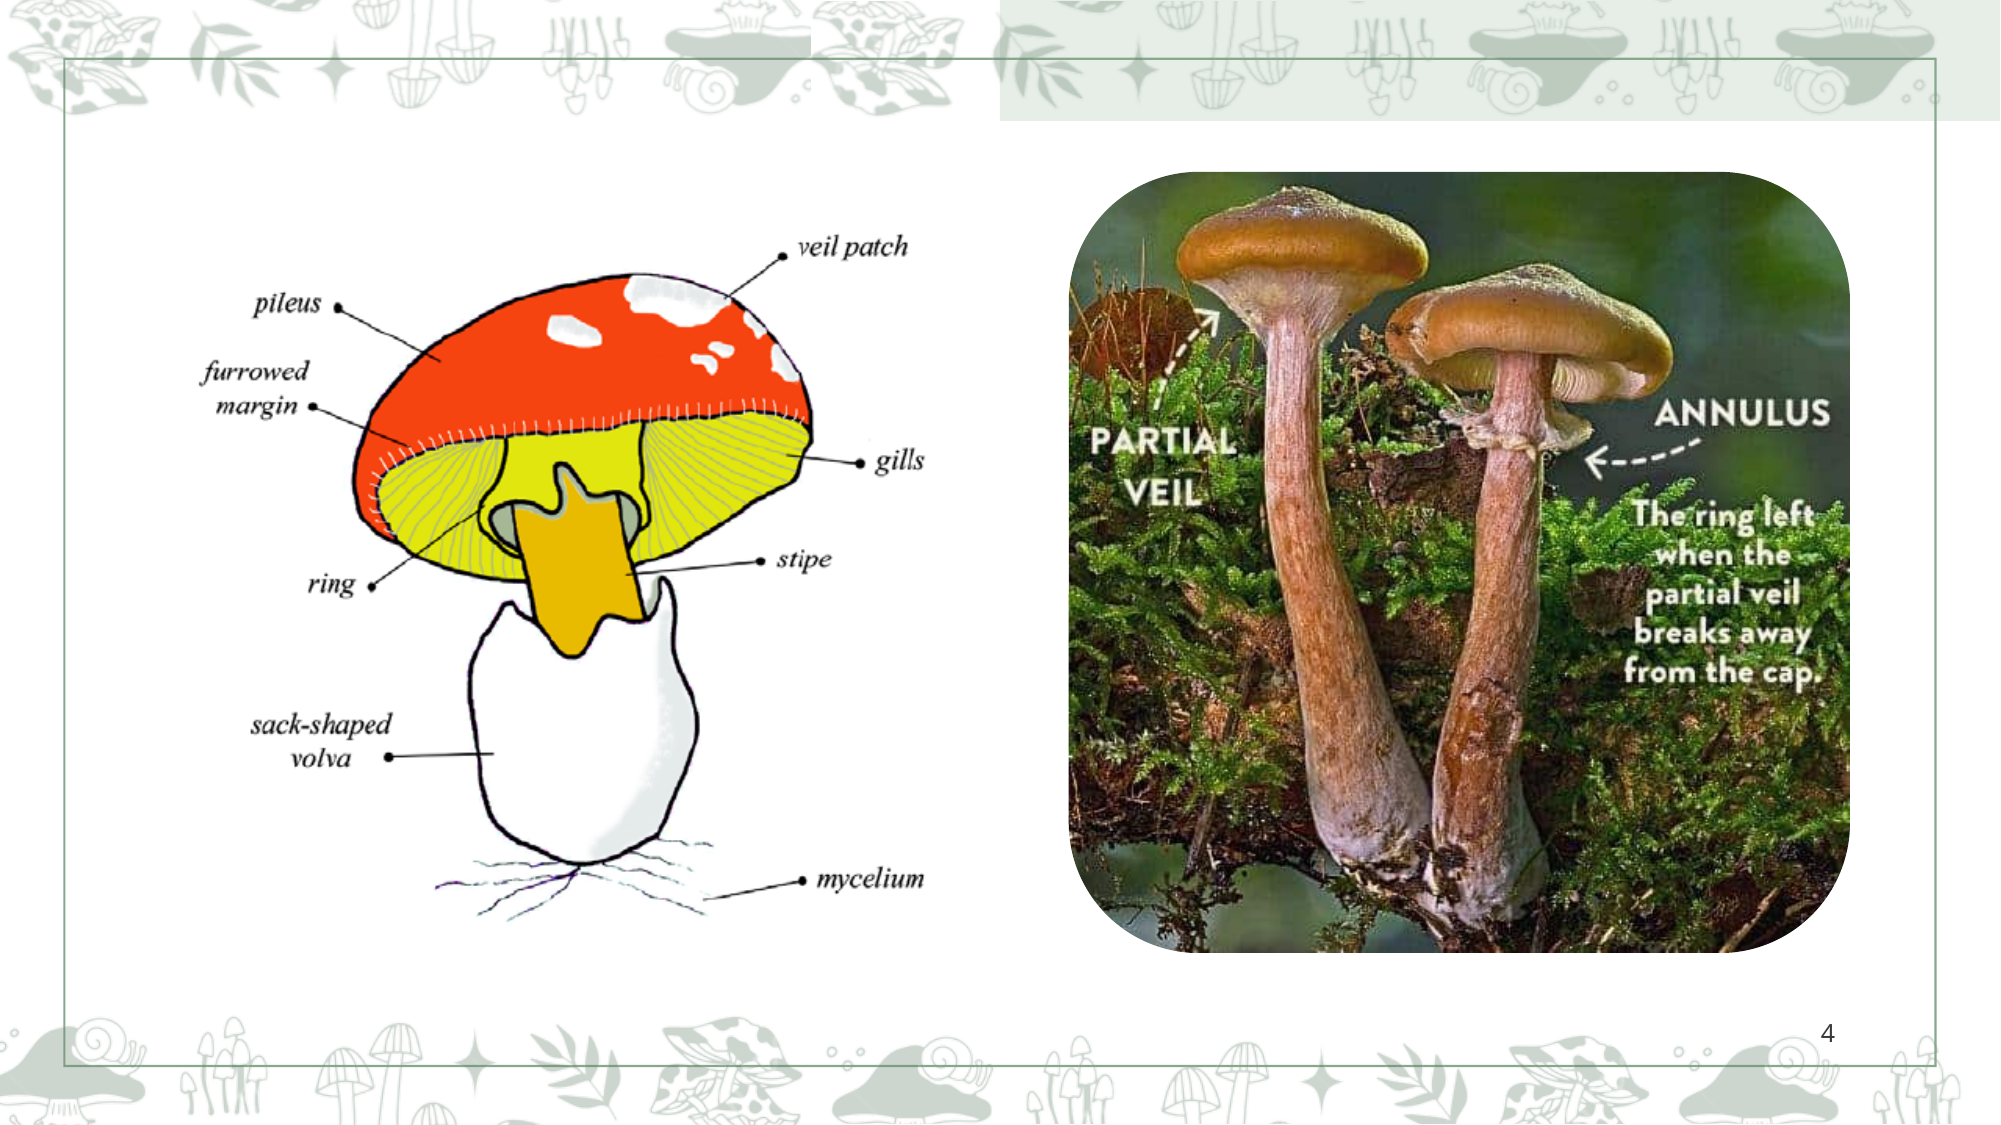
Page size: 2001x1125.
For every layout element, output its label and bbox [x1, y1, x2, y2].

picture [190, 221, 944, 936]
picture [0, 970, 2000, 1125]
picture [0, 0, 2000, 163]
picture [1068, 171, 1850, 954]
